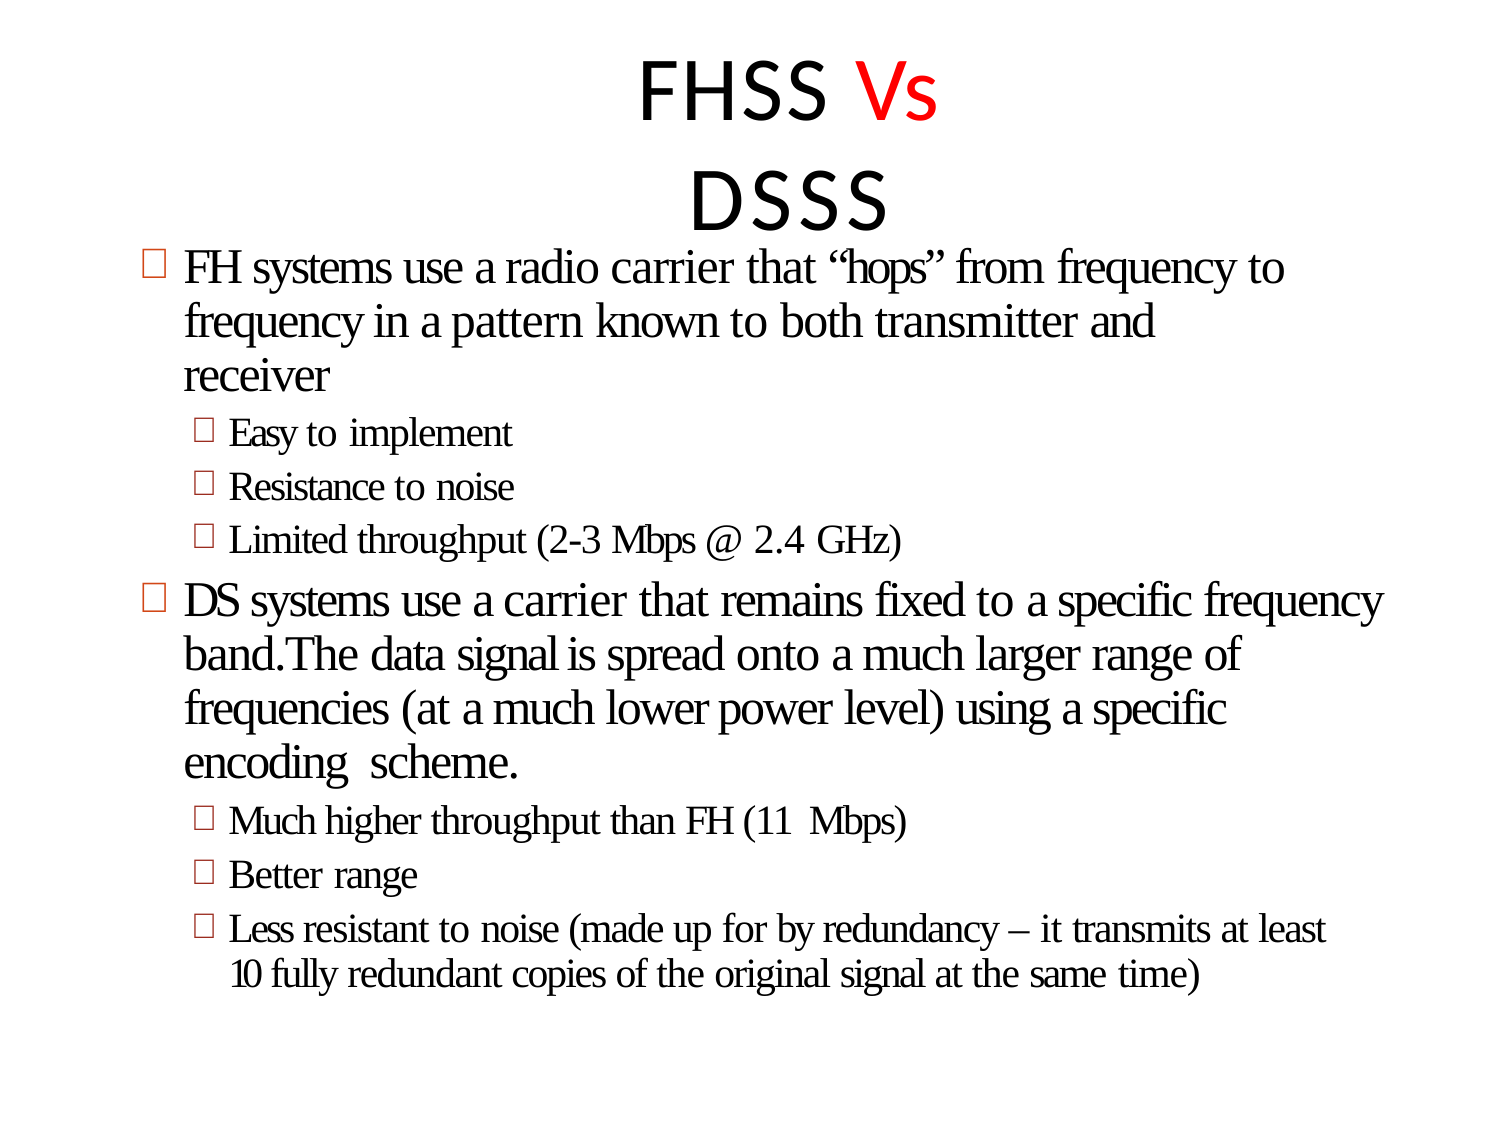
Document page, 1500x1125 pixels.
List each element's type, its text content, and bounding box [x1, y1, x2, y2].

title FHSS Vs DSSS [554, 26, 1021, 230]
text_box FH systems use a radio carrier that “hops” from frequency to frequency in a pattern known to both transmitter and receiver Easy to implement Resistance to noise Limited throughput (2-3 Mbps @ 2.4 GHz) DS systems use a carrier that remains fixed to a specific frequency band.The data signal is spread onto a much larger range of frequencies (at a much lower power level) using a specific encoding scheme. Much higher throughput than FH (11 Mbps) Better range Less resistant to noise (made up for by redundancy – it transmits at least 10 fully redundant copies of the original signal at the same time) [136, 230, 1394, 996]
